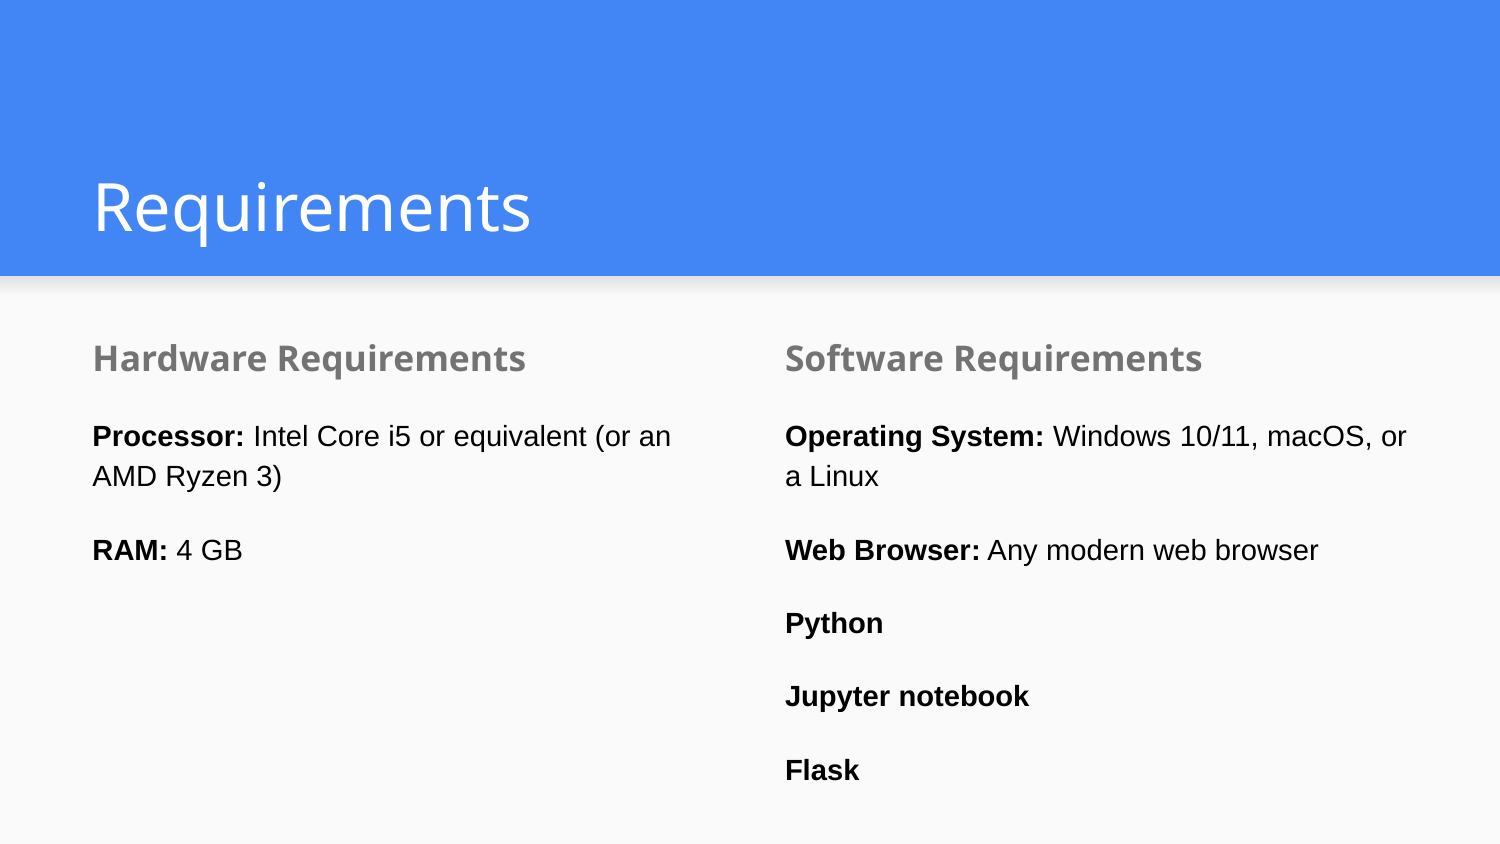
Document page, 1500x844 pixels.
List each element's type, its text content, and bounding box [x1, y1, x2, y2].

list Software Requirements Operating System: Windows 10/11, macOS, or a Linux Web Browser: Any modern web browser Python Jupyter notebook Flask [770, 314, 1427, 820]
list Hardware Requirements Processor: Intel Core i5 or equivalent (or an AMD Ryzen 3) RAM: 4 GB [77, 314, 734, 820]
title Requirements [77, 133, 1427, 260]
